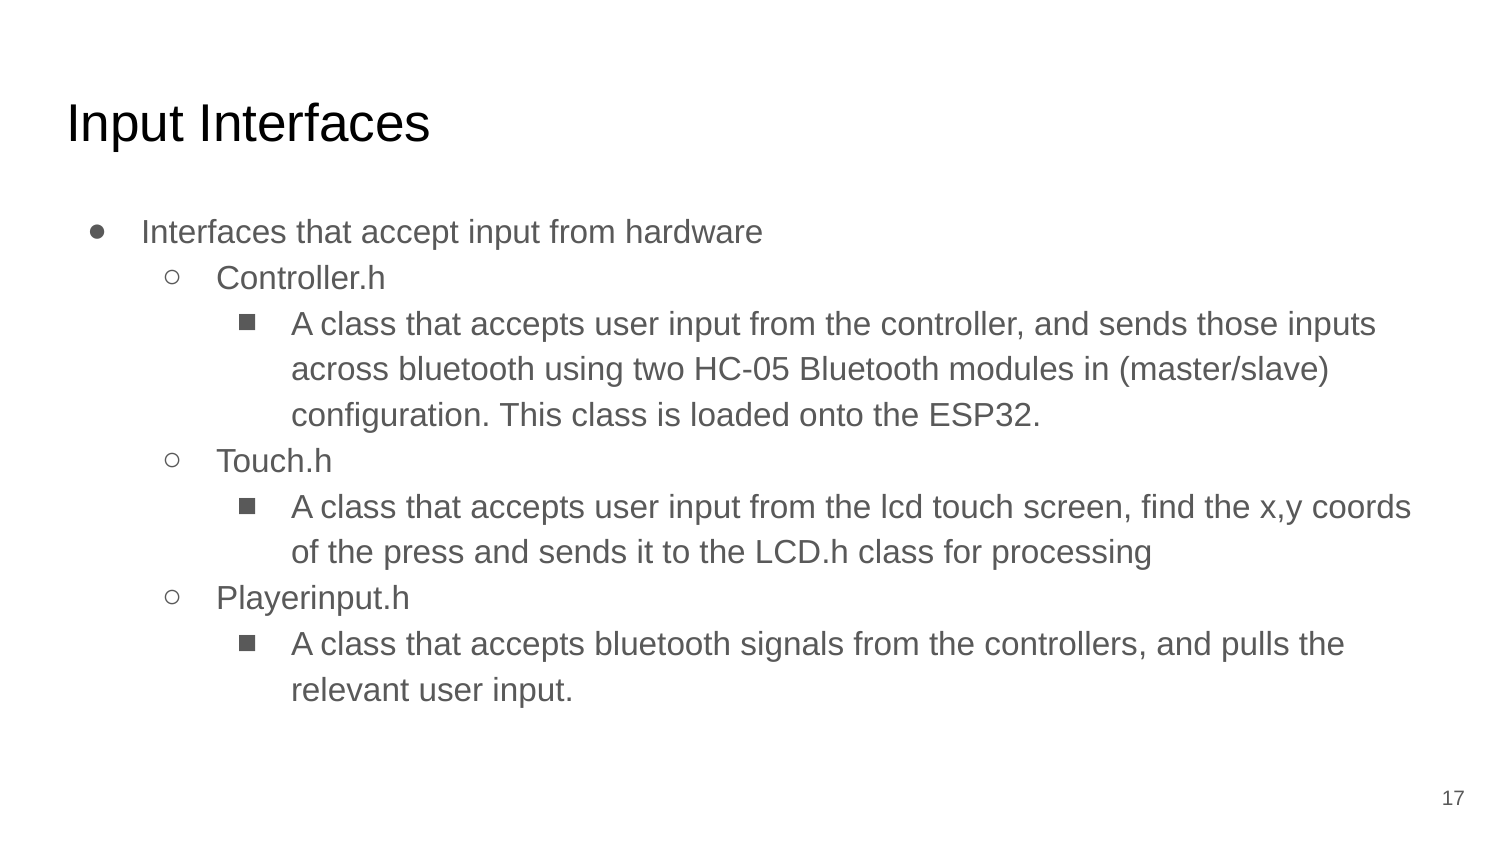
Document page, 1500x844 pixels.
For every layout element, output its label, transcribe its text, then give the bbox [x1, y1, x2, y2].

title Input Interfaces [51, 72, 1449, 167]
list Interfaces that accept input from hardware Controller.h A class that accepts user input from the controller, and sends those inputs across bluetooth using two HC-05 Bluetooth modules in (master/slave) configuration. This class is loaded onto the ESP32. Touch.h A class that accepts user input from the lcd touch screen, find the x,y coords of the press and sends it to the LCD.h class for processing Playerinput.h A class that accepts bluetooth signals from the controllers, and pulls the relevant user input. [51, 189, 1449, 750]
slide_number ‹#› [1389, 764, 1480, 830]
